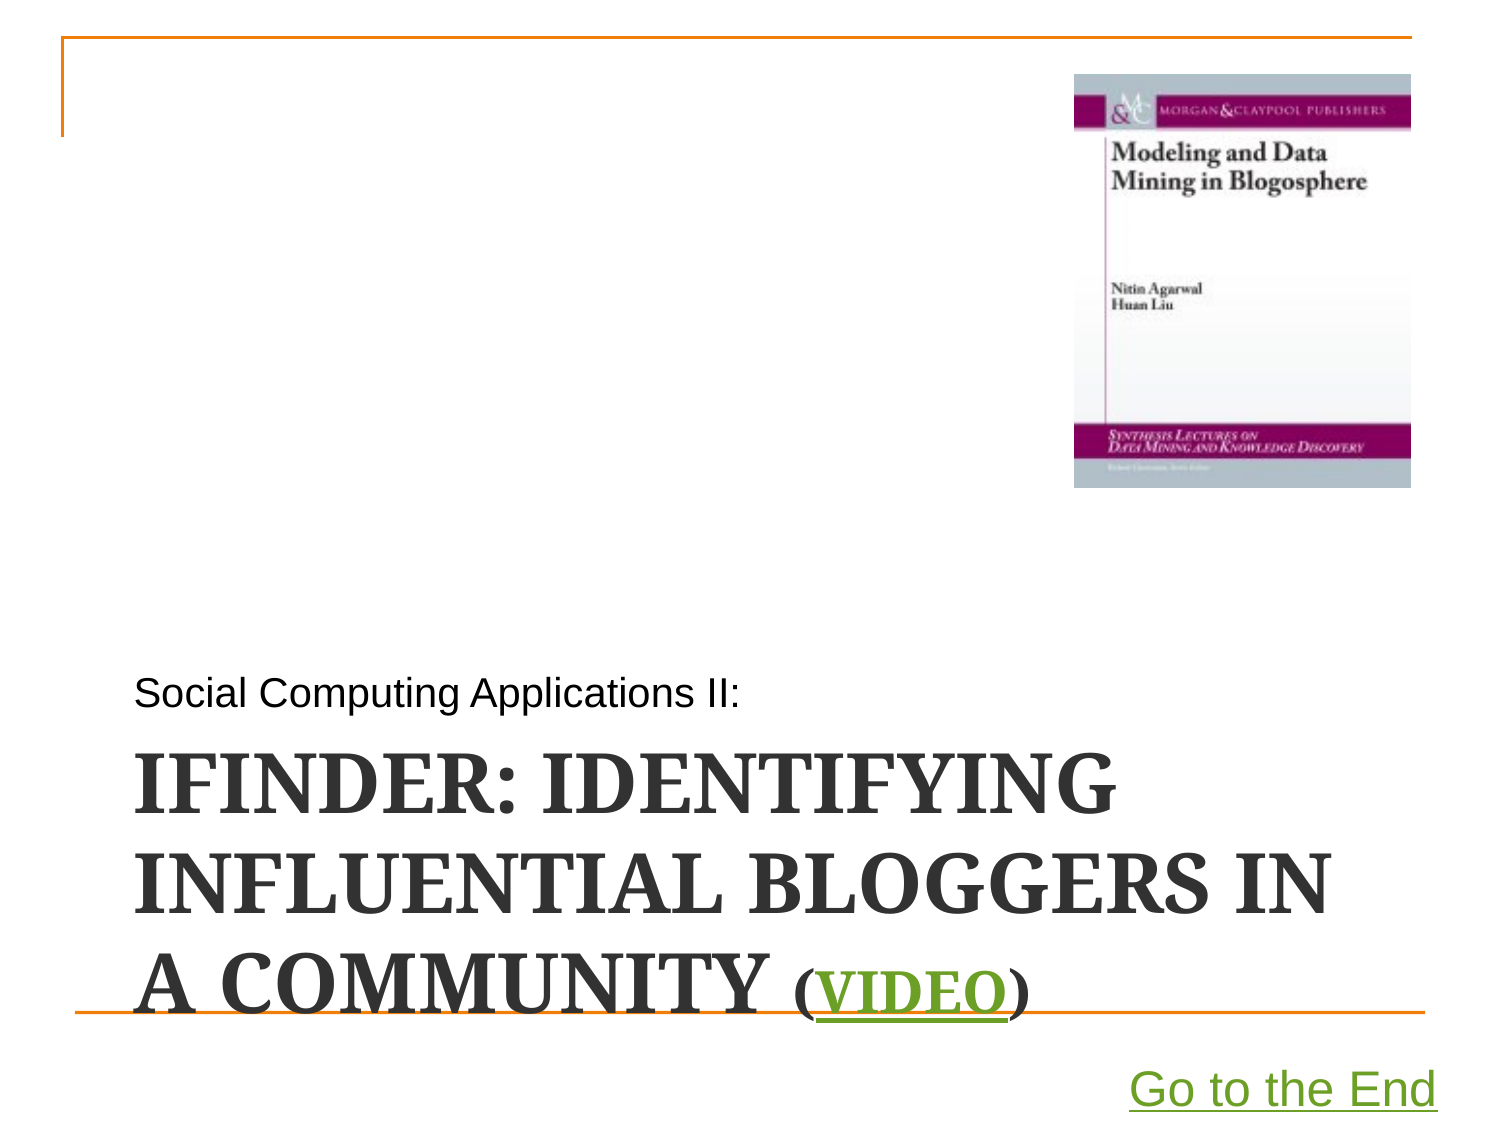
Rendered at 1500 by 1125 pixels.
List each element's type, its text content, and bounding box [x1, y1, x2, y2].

text_box Go to the End [1113, 1049, 1453, 1124]
list Social Computing Applications II: [118, 476, 1394, 724]
picture [1074, 74, 1411, 488]
title iFinder: Identifying Influential Bloggers in a Community (video) [118, 724, 1394, 947]
